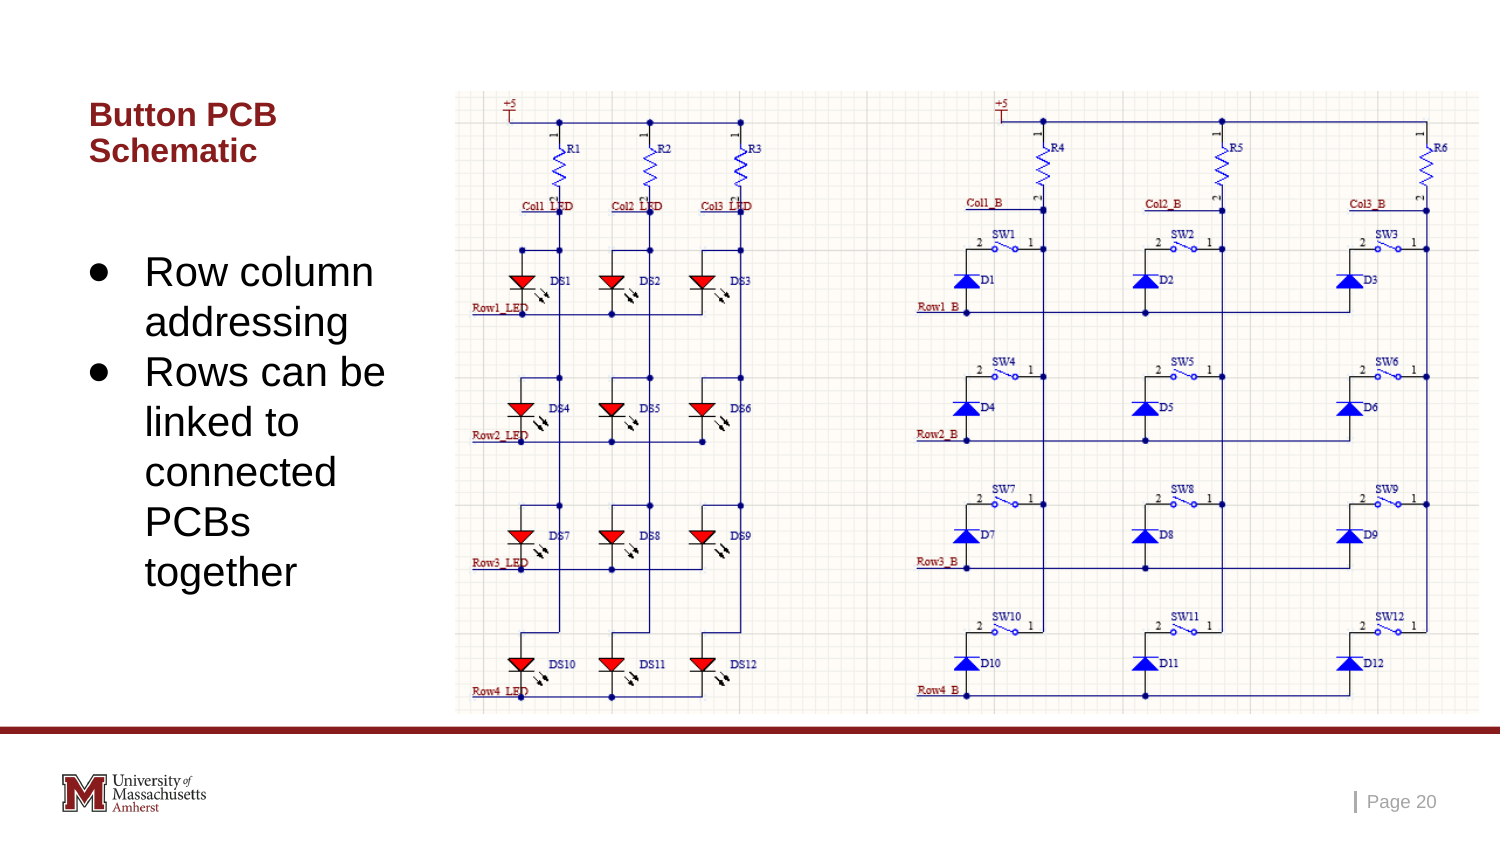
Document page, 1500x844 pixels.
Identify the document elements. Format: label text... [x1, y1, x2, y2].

picture [454, 90, 1479, 714]
title Button PCB Schematic [77, 91, 452, 176]
slide_number Page ‹#› [1355, 791, 1475, 812]
text_box Row column addressing Rows can be linked to connected PCBs together [54, 229, 424, 714]
picture [62, 774, 206, 812]
